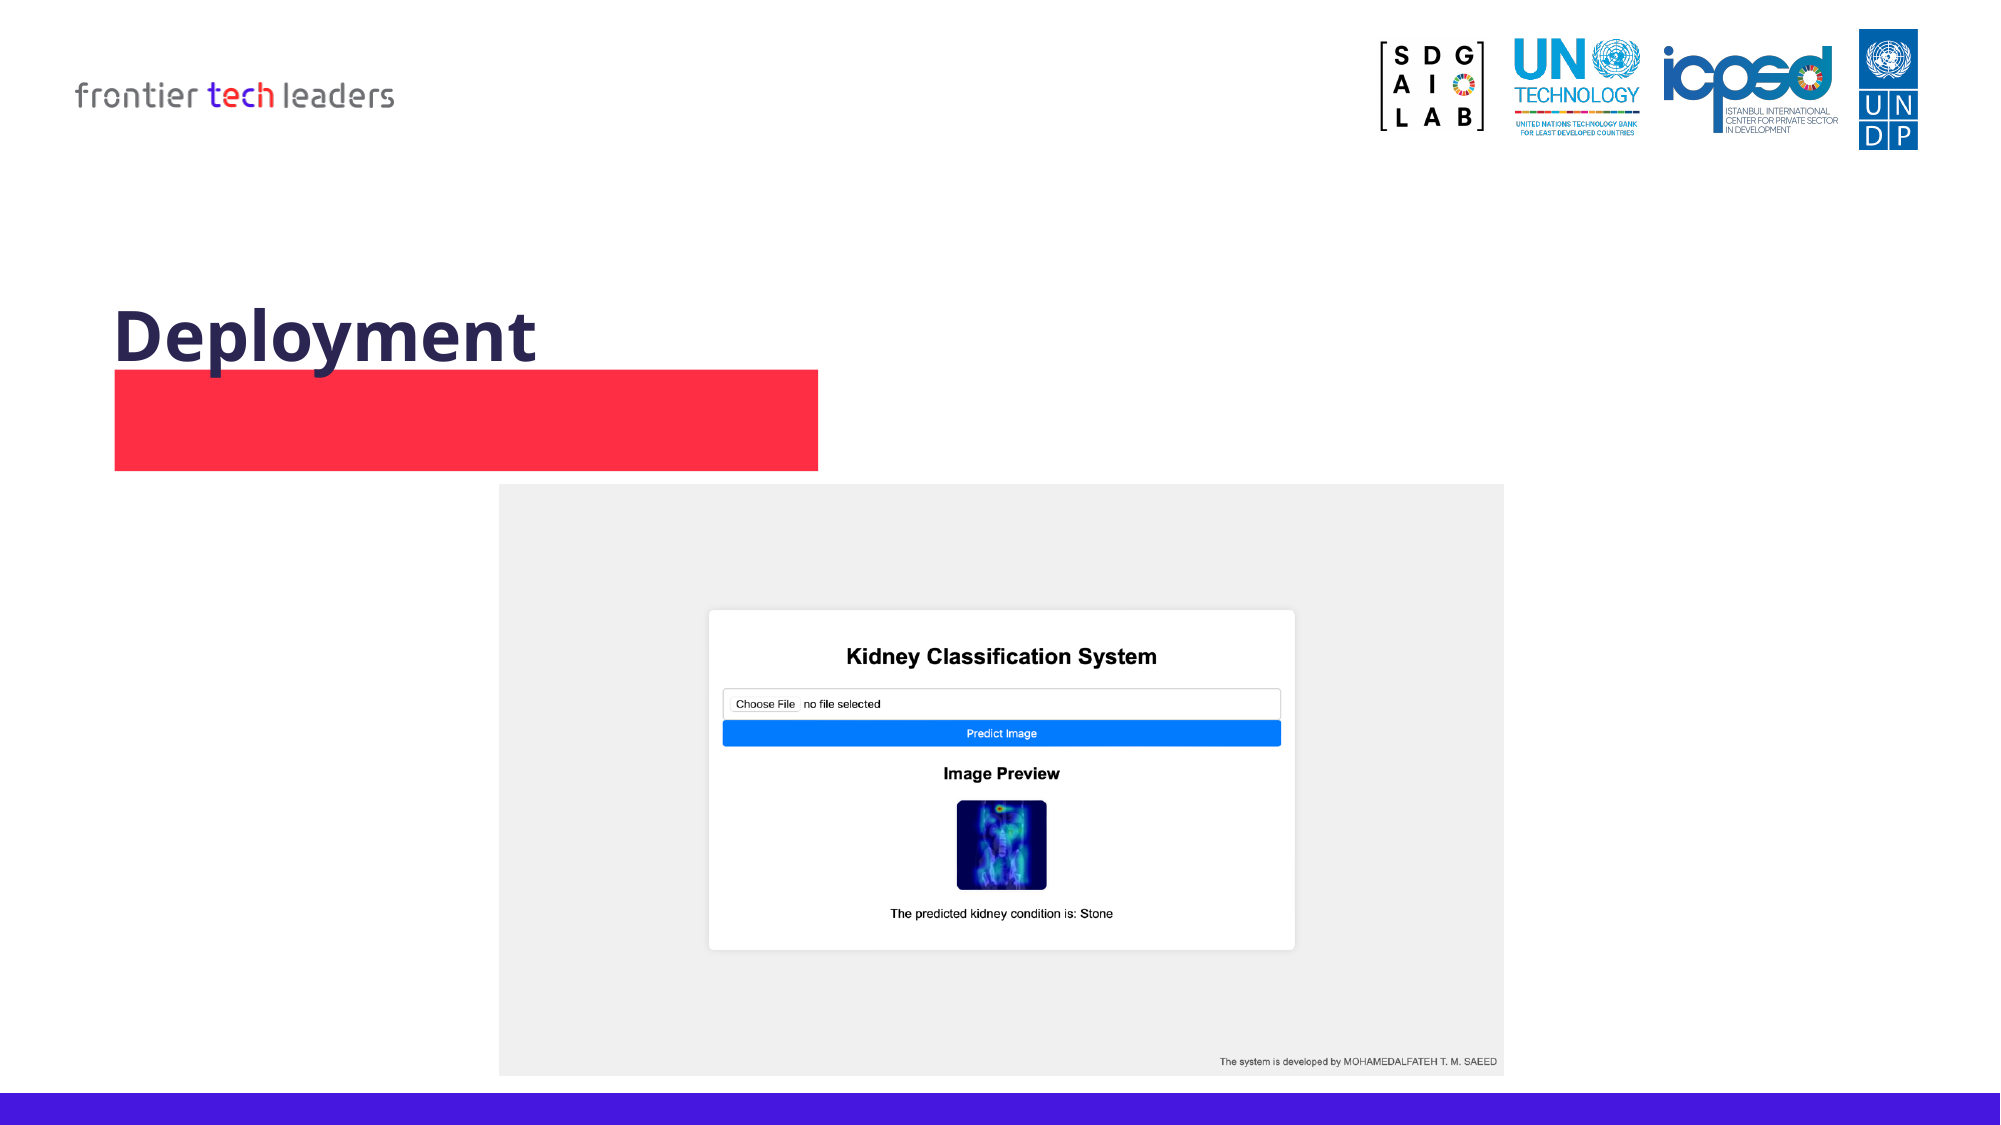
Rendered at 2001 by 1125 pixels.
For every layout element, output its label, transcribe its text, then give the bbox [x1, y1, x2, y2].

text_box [1377, 29, 1918, 150]
picture [75, 82, 394, 108]
text_box [114, 411, 819, 472]
picture [499, 484, 1504, 1076]
text_box [0, 1093, 2000, 1125]
title Deployment [104, 266, 1378, 411]
